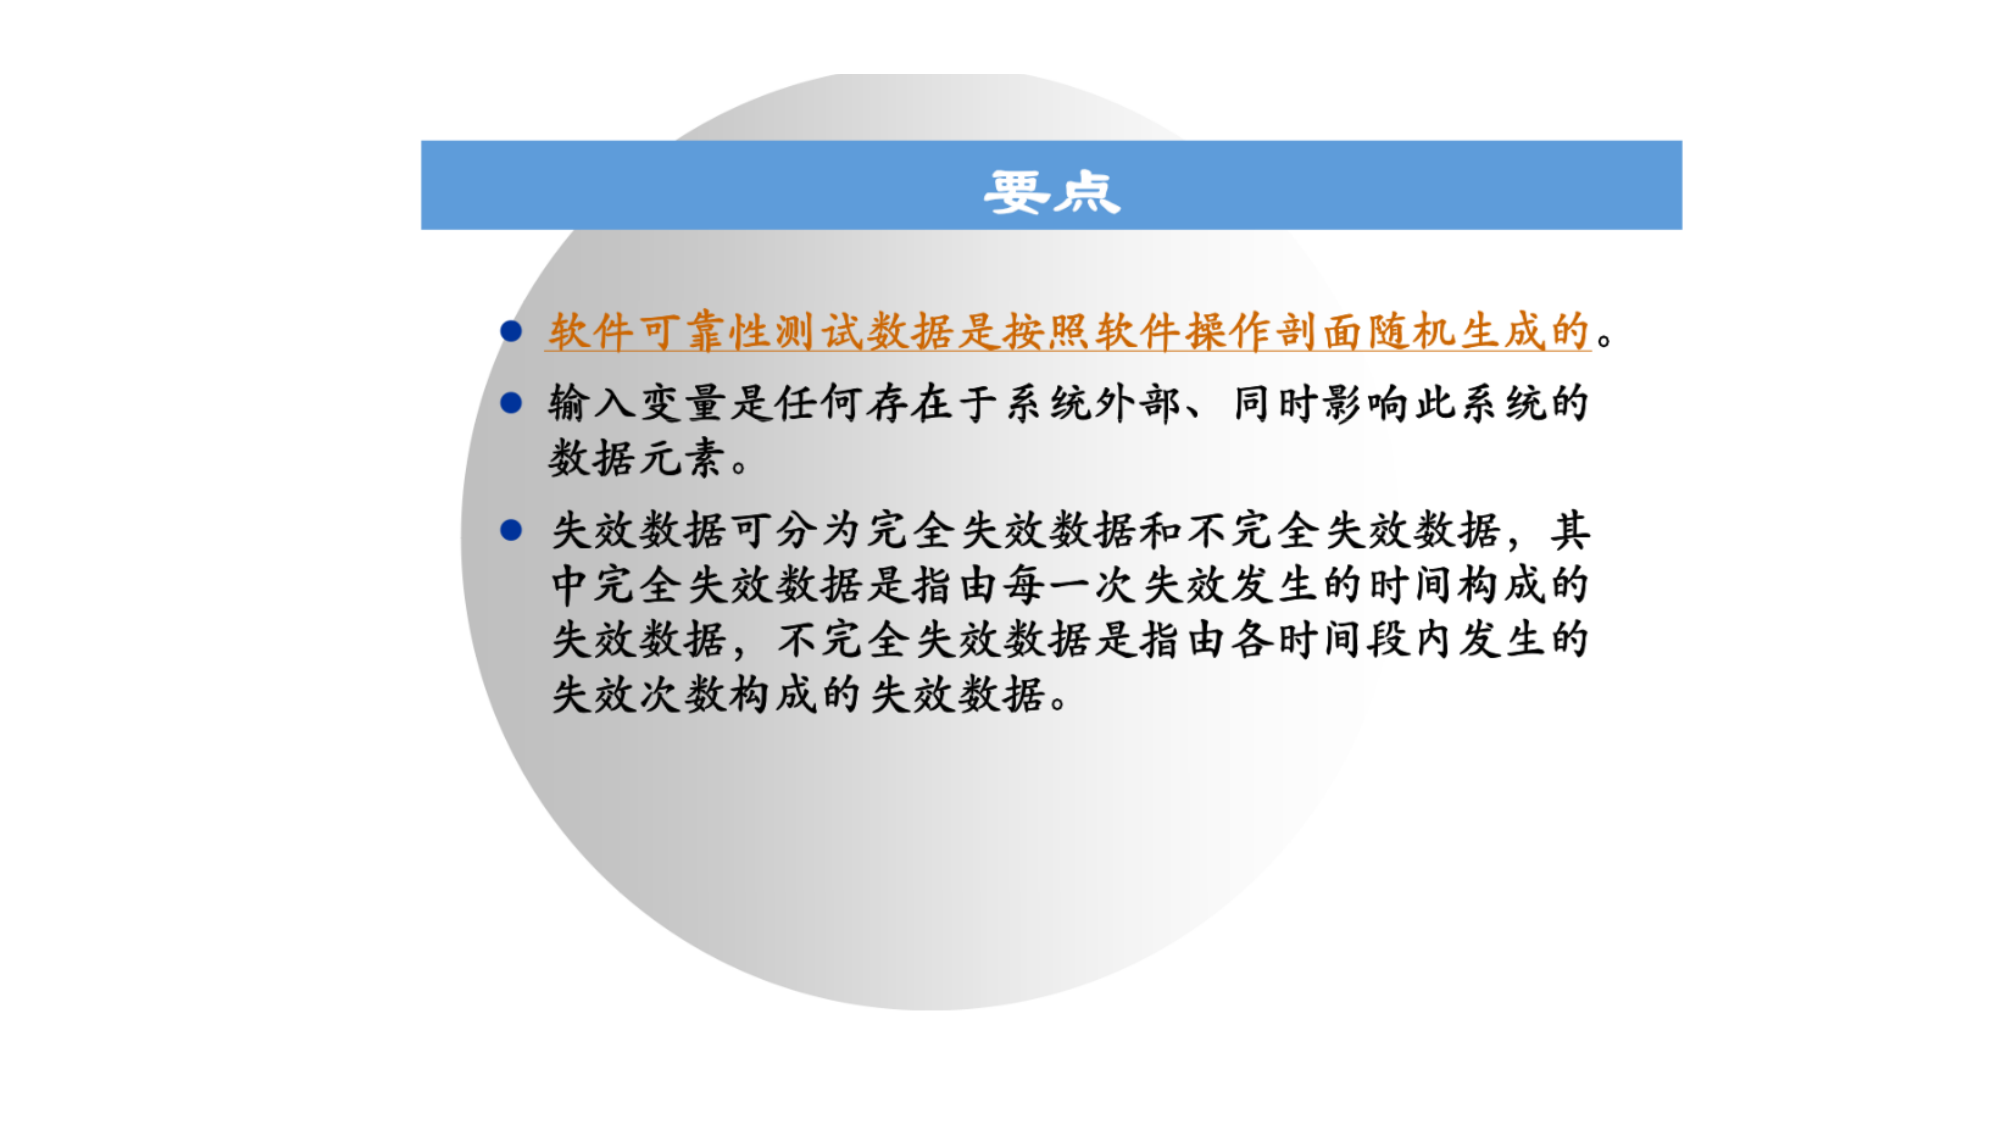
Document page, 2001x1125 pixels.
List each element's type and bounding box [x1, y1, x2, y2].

picture [399, 74, 1723, 1013]
